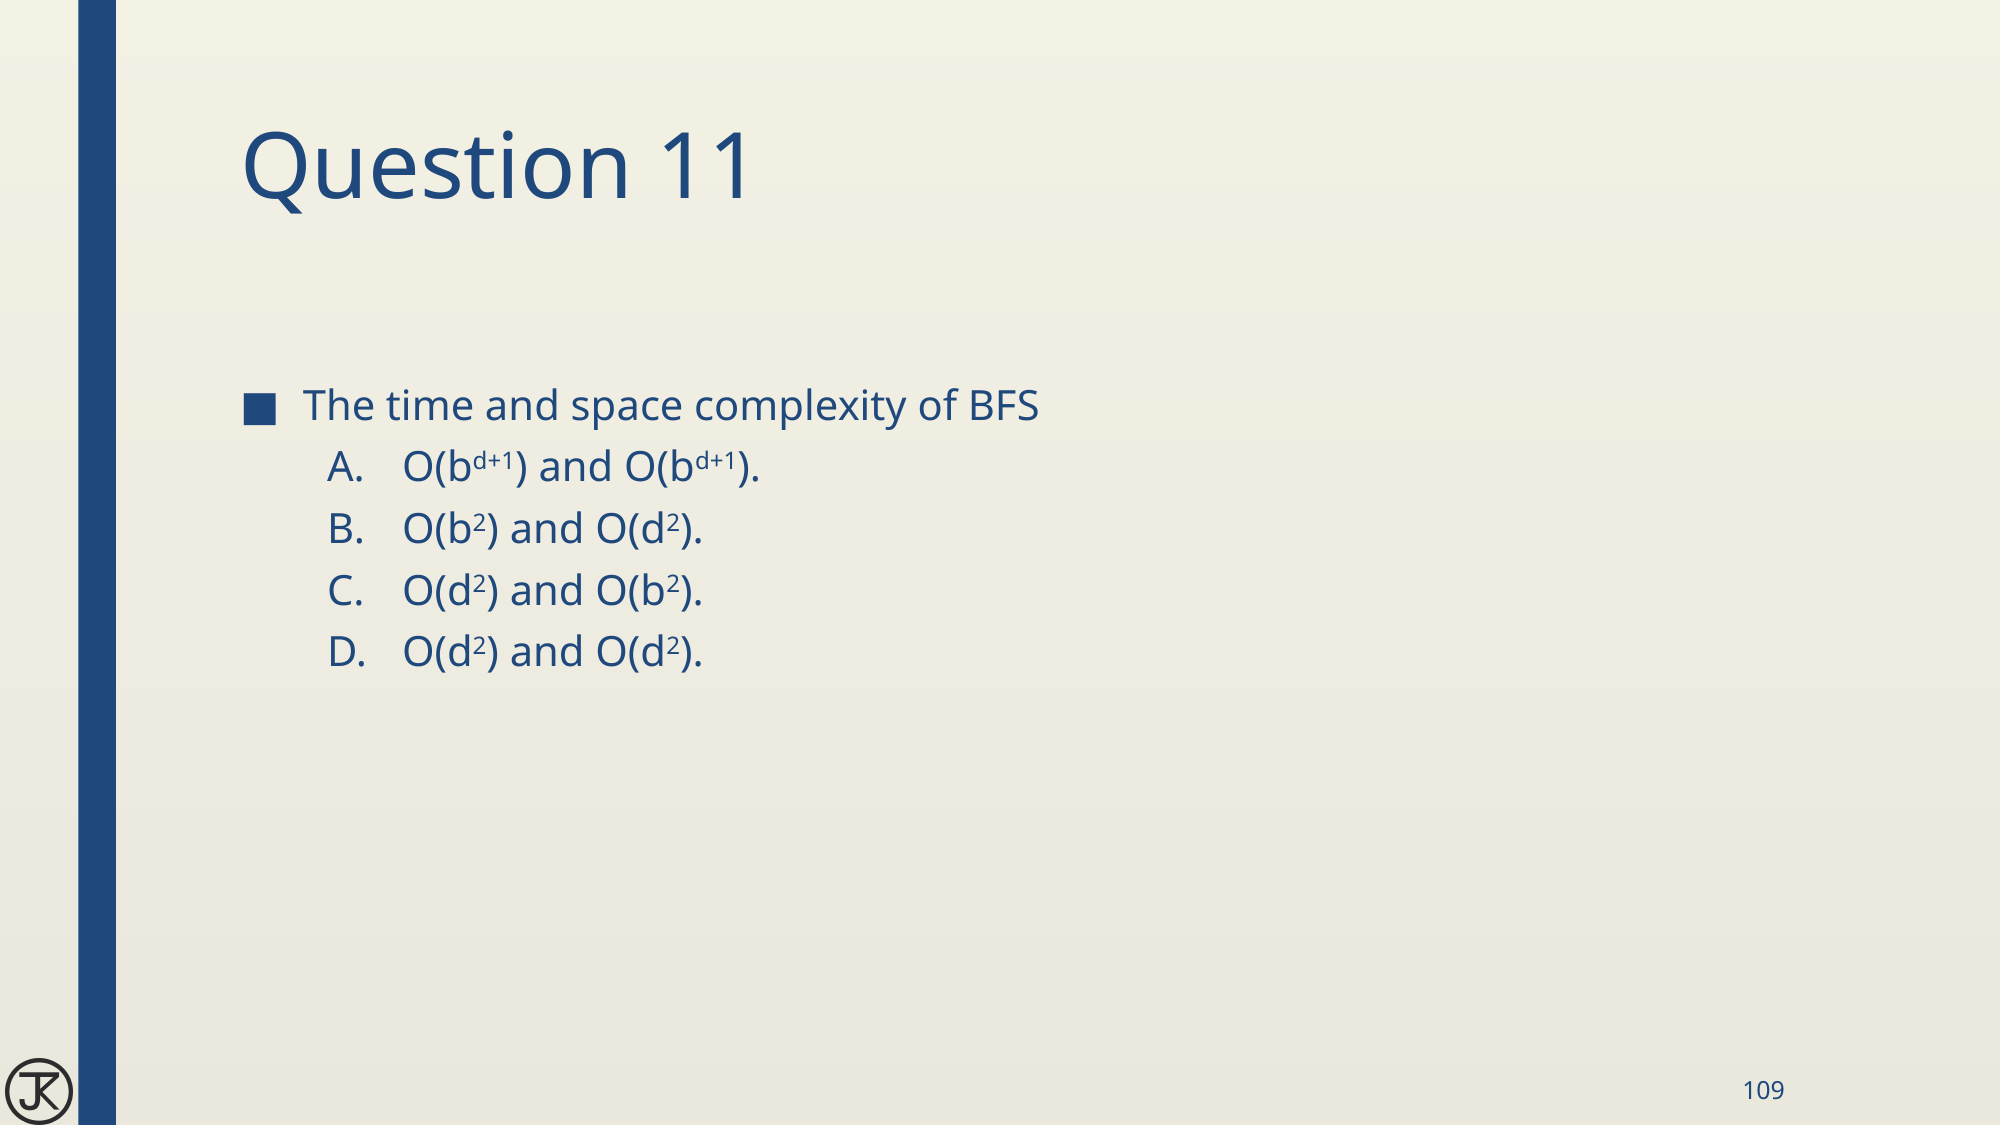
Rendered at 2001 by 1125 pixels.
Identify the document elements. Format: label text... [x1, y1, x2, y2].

title Question 11 [225, 112, 1800, 357]
list The time and space complexity of BFS O(bd+1) and O(bd+1). O(b2) and O(d2). O(d2) and O(b2). O(d2) and O(d2). [225, 375, 1800, 1030]
slide_number 109 [1553, 1058, 1800, 1125]
picture [5, 1058, 73, 1125]
